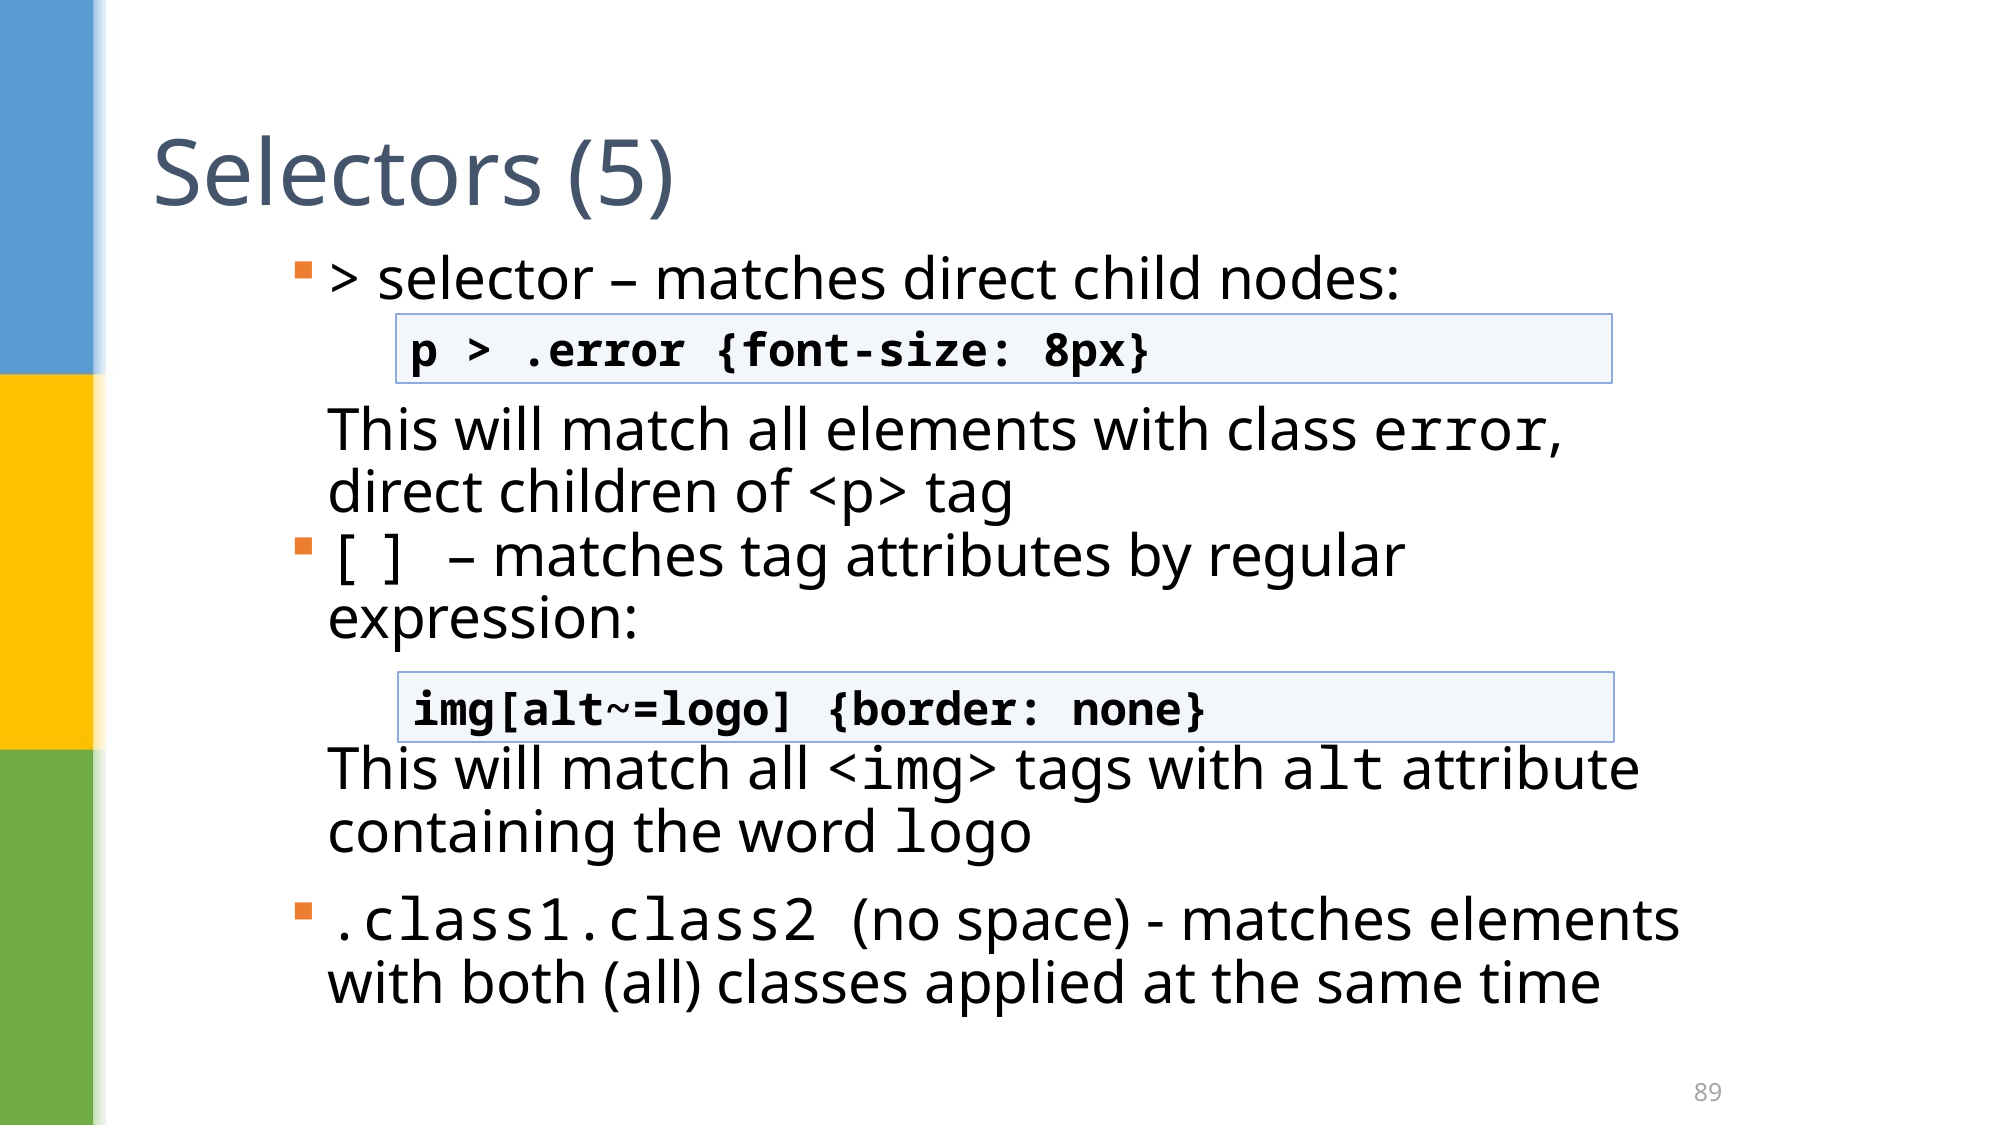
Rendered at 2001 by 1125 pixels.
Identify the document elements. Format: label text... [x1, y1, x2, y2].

text_box p > .error {font-size: 8px} [395, 313, 1613, 384]
title Selectors (5) [137, 59, 1863, 278]
text_box img[alt~=logo] {border: none} [397, 671, 1615, 742]
list > selector – matches direct child nodes: This will match all elements with class error, direct children of <p> tag [ ] – matches tag attributes by regular expression: This will match all <img> tags with alt attribute containing the word logo .class1.class2 (no space) - matches elements with both (all) classes applied at the same time [275, 241, 1700, 1125]
picture [0, 0, 2001, 1125]
slide_number 89 [1662, 1074, 1738, 1113]
